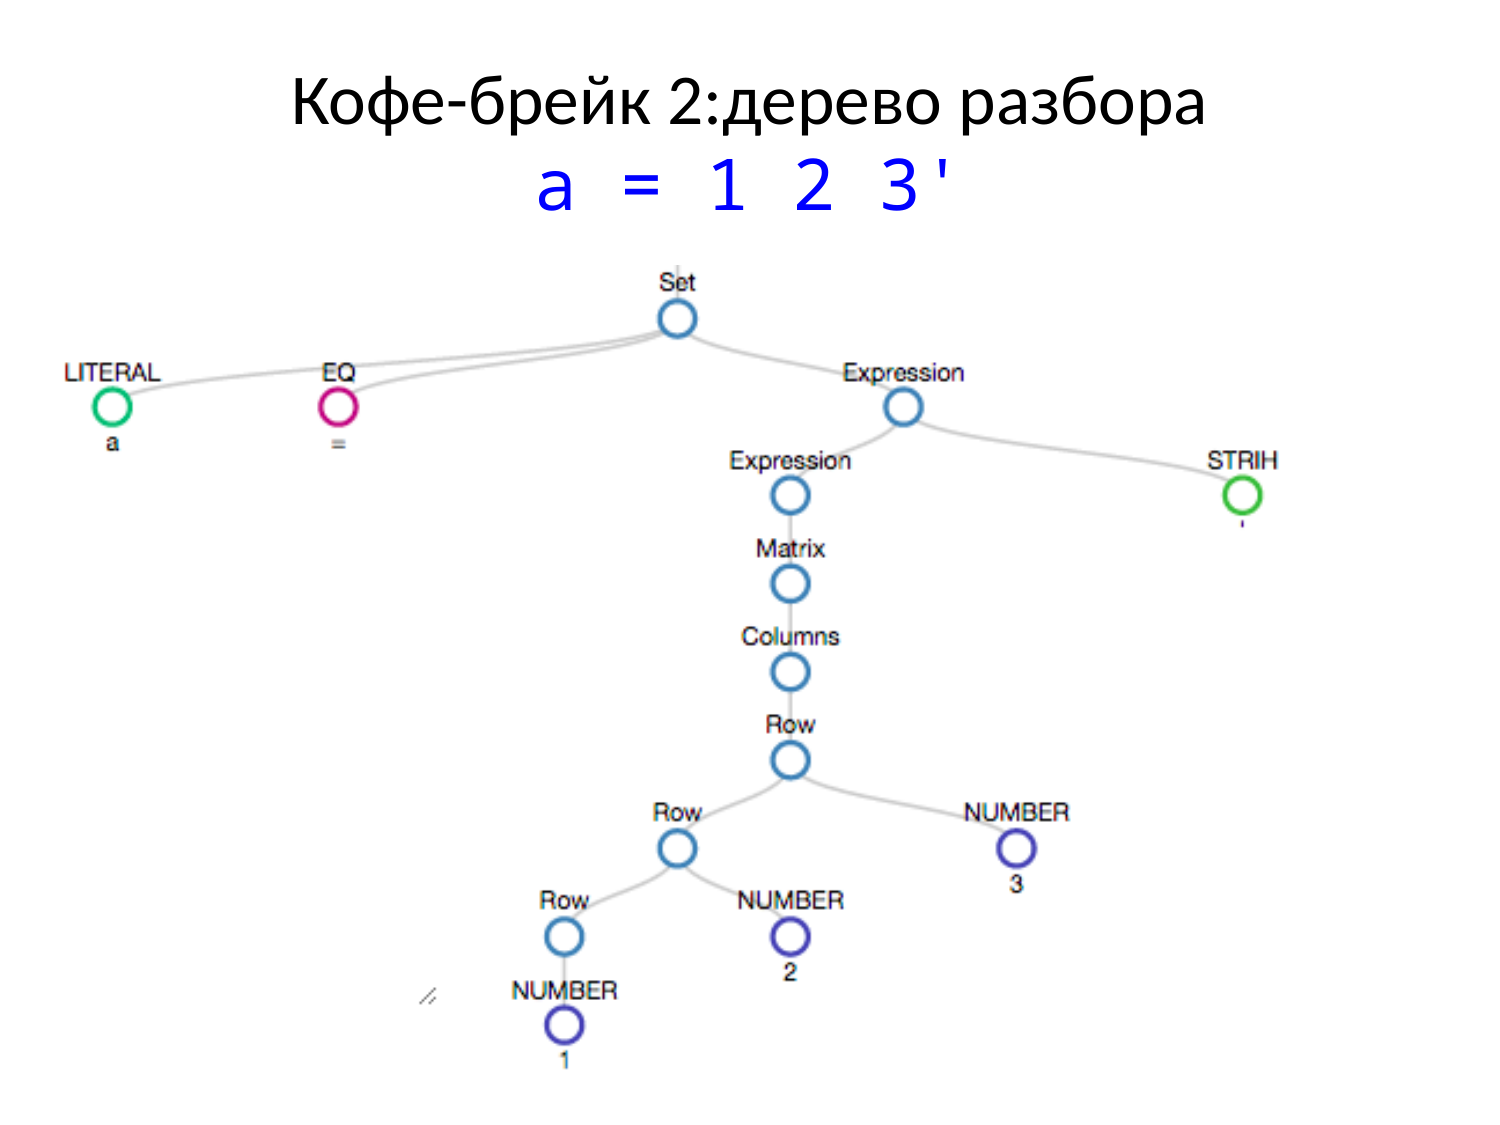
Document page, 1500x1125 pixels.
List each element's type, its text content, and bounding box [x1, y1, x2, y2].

picture [0, 265, 1500, 1125]
title Кофе-брейк 2:дерево разбора a = 1 2 3' [75, 45, 1425, 233]
